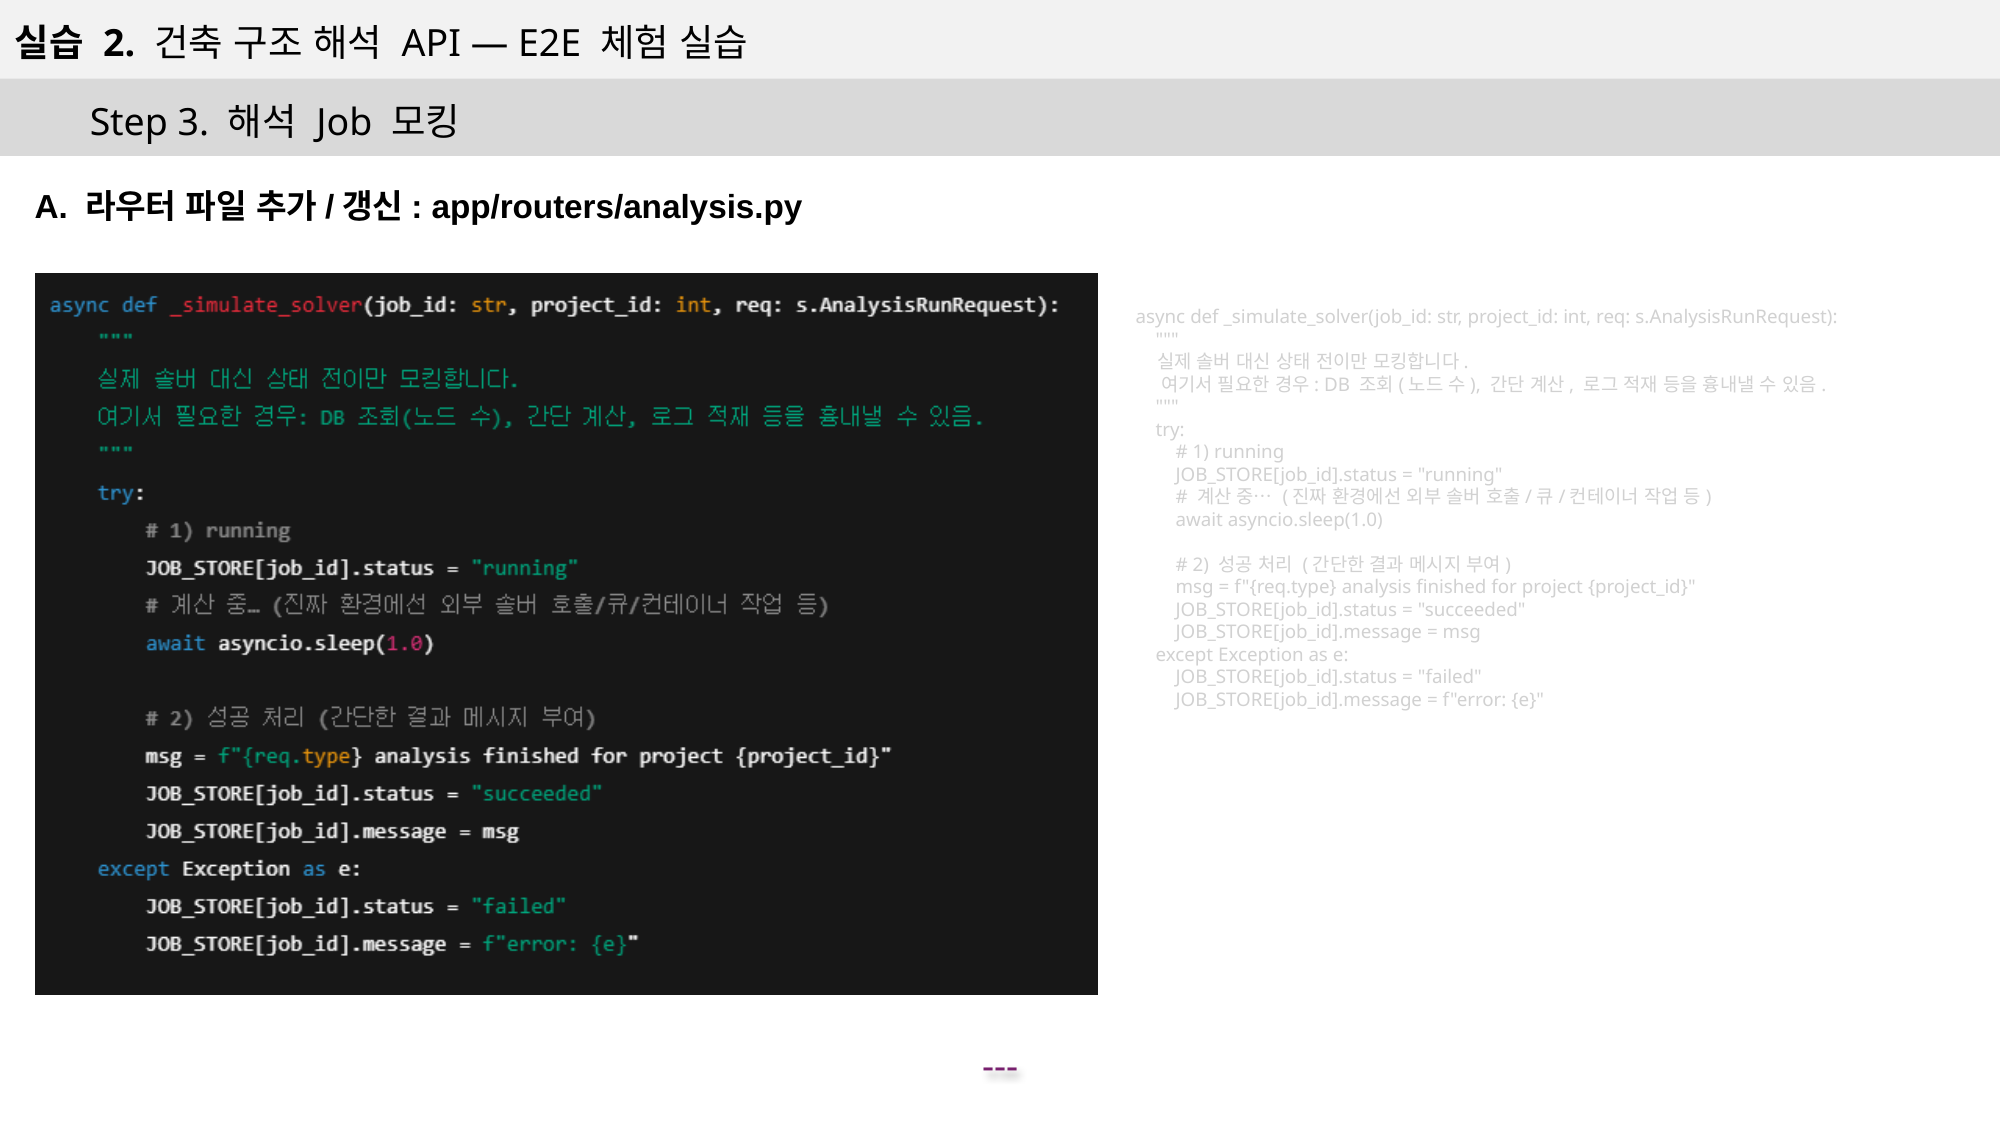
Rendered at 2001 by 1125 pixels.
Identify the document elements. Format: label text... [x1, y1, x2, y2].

text_box --- [0, 1034, 2000, 1095]
text_box async def _simulate_solver(job_id: str, project_id: int, req: s.AnalysisRunRequest): """ 실제 솔버 대신 상태 전이만 모킹합니다. 여기서 필요한 경우: DB 조회(노드 수), 간단 계산, 로그 적재 등을 흉내낼 수 있음. """ try: # 1) running JOB_STORE[job_id].status = "running" # 계산 중… (진짜 환경에선 외부 솔버 호출/큐/컨테이너 작업 등) await asyncio.sleep(1.0) # 2) 성공 처리 (간단한 결과 메시지 부여) msg = f"{req.type} analysis finished for project {project_id}" JOB_STORE[job_id].status = "succeeded" JOB_STORE[job_id].message = msg except Exception as e: JOB_STORE[job_id].status = "failed" JOB_STORE[job_id].message = f"error: {e}" [1120, 297, 2000, 718]
picture [34, 273, 1099, 995]
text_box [0, 0, 2000, 157]
text_box A. 라우터 파일 추가/갱신: app/routers/analysis.py [19, 178, 819, 233]
